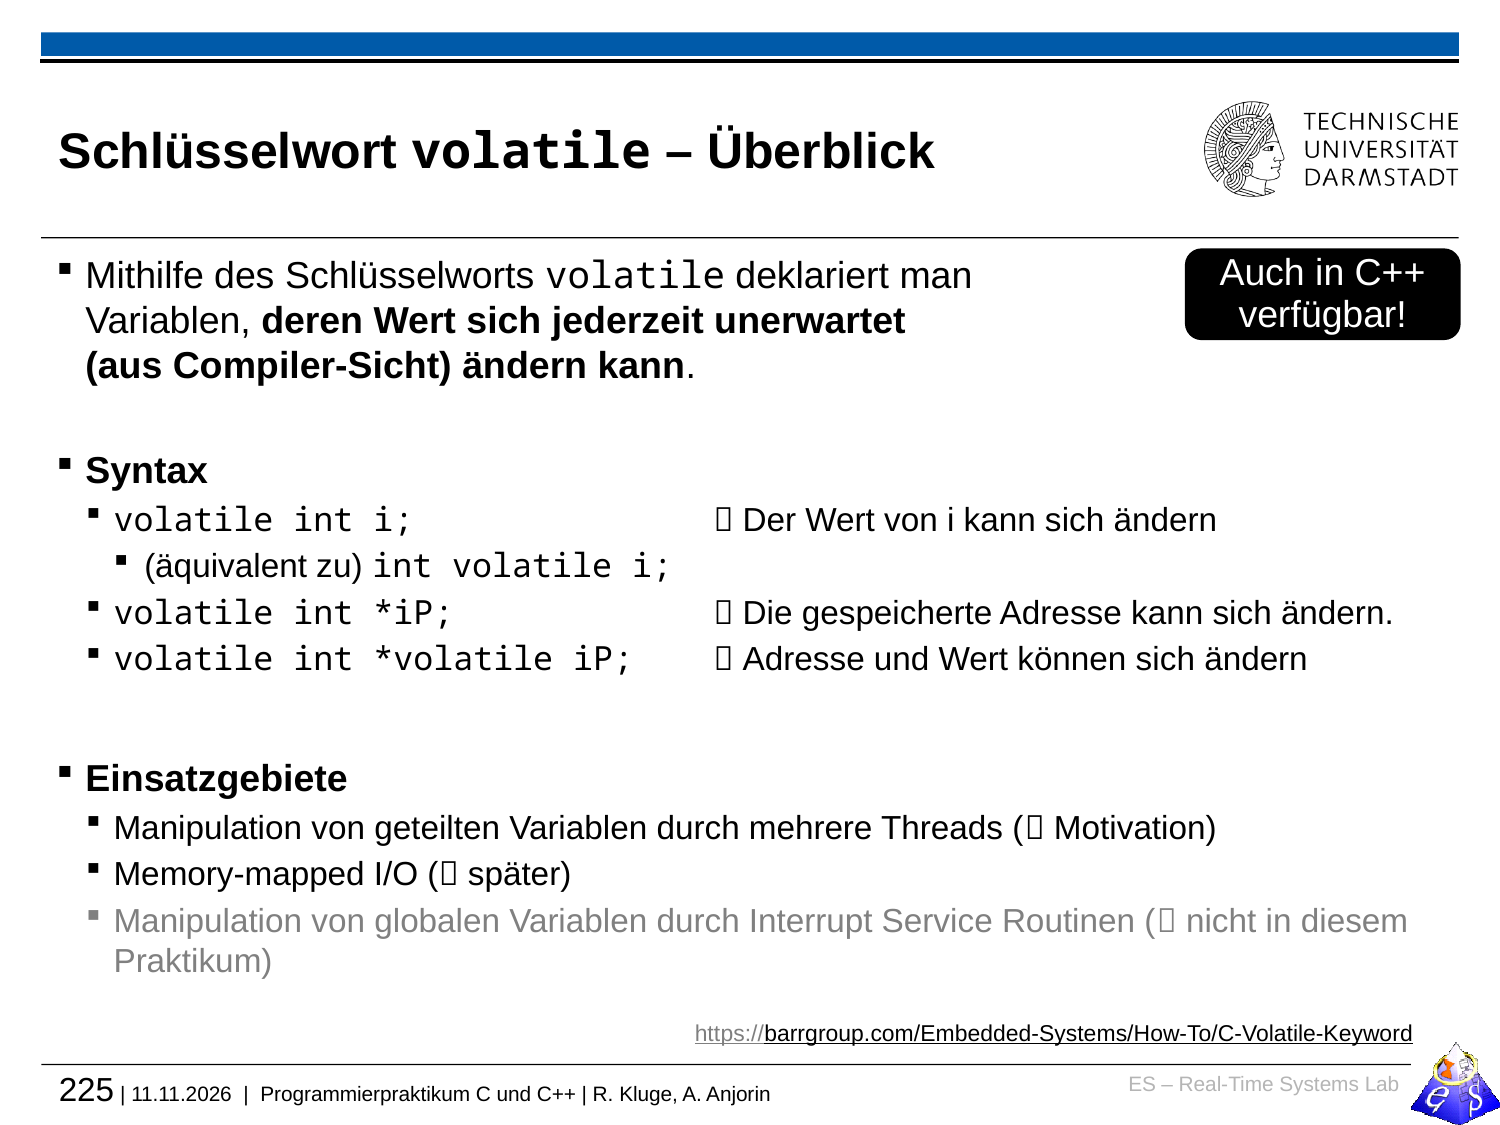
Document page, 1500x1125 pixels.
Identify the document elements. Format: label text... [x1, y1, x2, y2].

picture [1187, 84, 1483, 214]
title Schlüsselwort volatile – Überblick [58, 80, 1187, 218]
text_box Auch in C++ verfügbar! [1184, 248, 1461, 341]
picture [1411, 1041, 1500, 1125]
list Mithilfe des Schlüsselworts volatile deklariert man Variablen, deren Wert sich jederzeit unerwartet (aus Compiler-Sicht) ändern kann. Syntax volatile int i;  Der Wert von i kann sich ändern (äquivalent zu) int volatile i; volatile int *iP;  Die gespeicherte Adresse kann sich ändern. volatile int *volatile iP;  Adresse und Wert können sich ändern Einsatzgebiete Manipulation von geteilten Variablen durch mehrere Threads ( Motivation) Memory-mapped I/O ( später) Manipulation von globalen Variablen durch Interrupt Service Routinen ( nicht in diesem Praktikum) [41, 243, 1459, 1059]
text_box https://barrgroup.com/Embedded-Systems/How-To/C-Volatile-Keyword [679, 1013, 1430, 1054]
